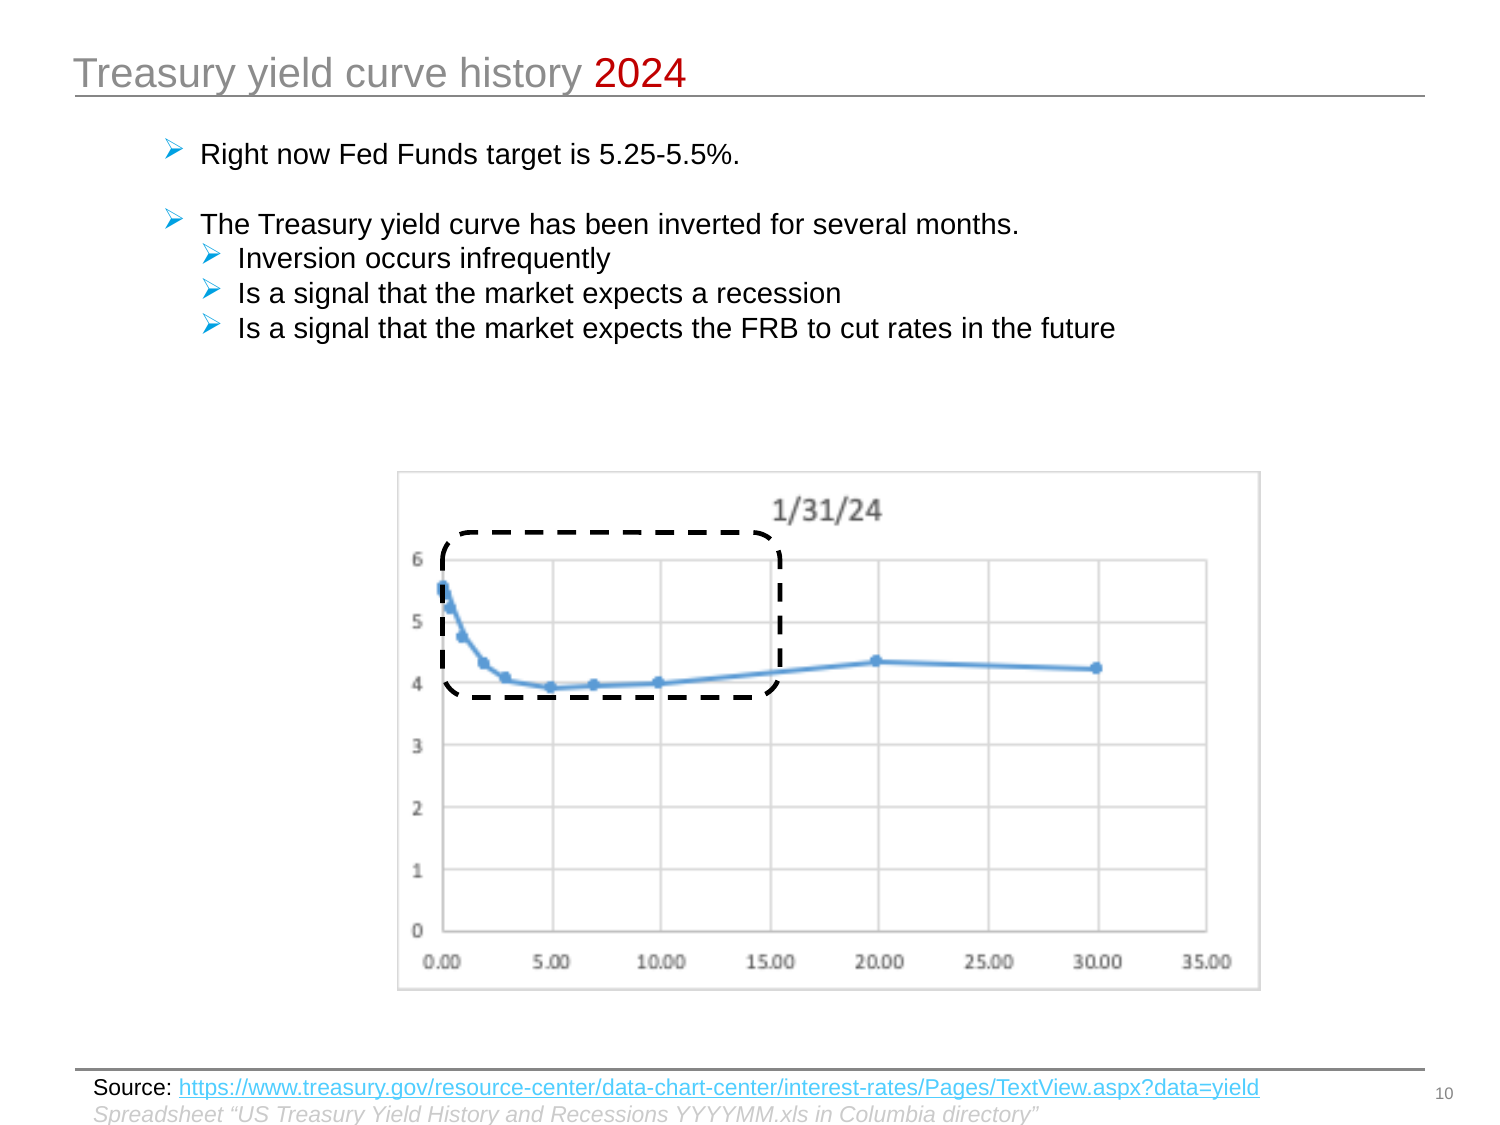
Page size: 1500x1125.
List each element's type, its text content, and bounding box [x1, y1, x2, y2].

text_box Source: https://www.treasury.gov/resource-center/data-chart-center/interest-rates/Pages/TextView.aspx?data=yield Spreadsheet “US Treasury Yield History and Recessions YYYYMM.xls in Columbia directory” [77, 1064, 1276, 1125]
picture [397, 471, 1262, 991]
text_box Right now Fed Funds target is 5.25-5.5%. The Treasury yield curve has been inverted for several months. Inversion occurs infrequently Is a signal that the market expects a recession Is a signal that the market expects the FRB to cut rates in the future [162, 135, 1338, 368]
title Treasury yield curve history 2024 [72, 45, 1500, 97]
